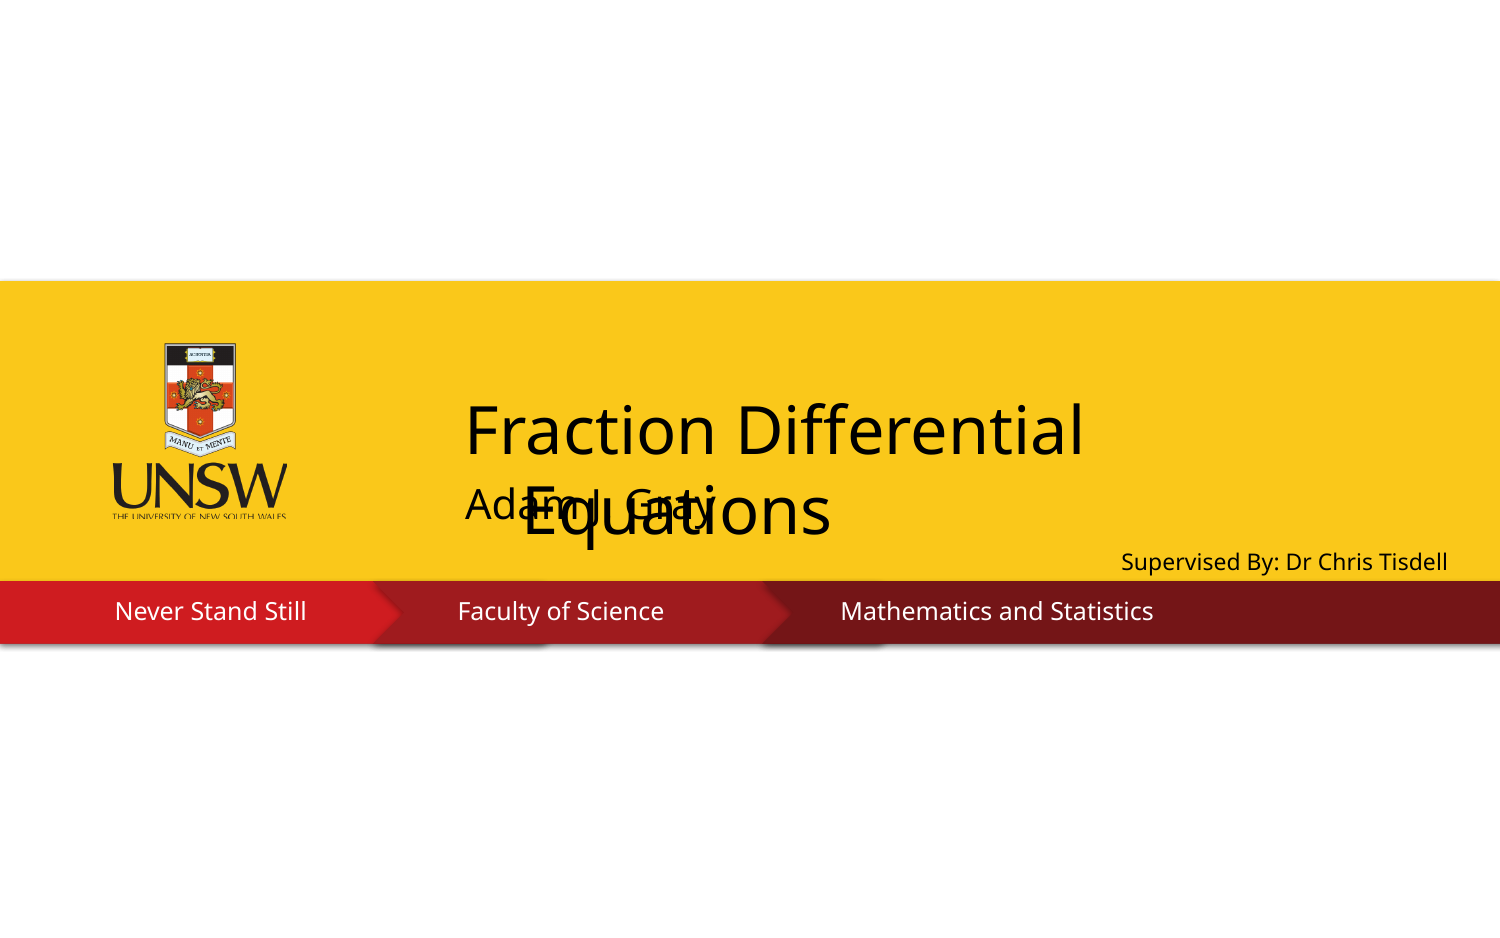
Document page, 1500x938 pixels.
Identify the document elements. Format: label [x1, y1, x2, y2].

text_box [0, 280, 1500, 644]
